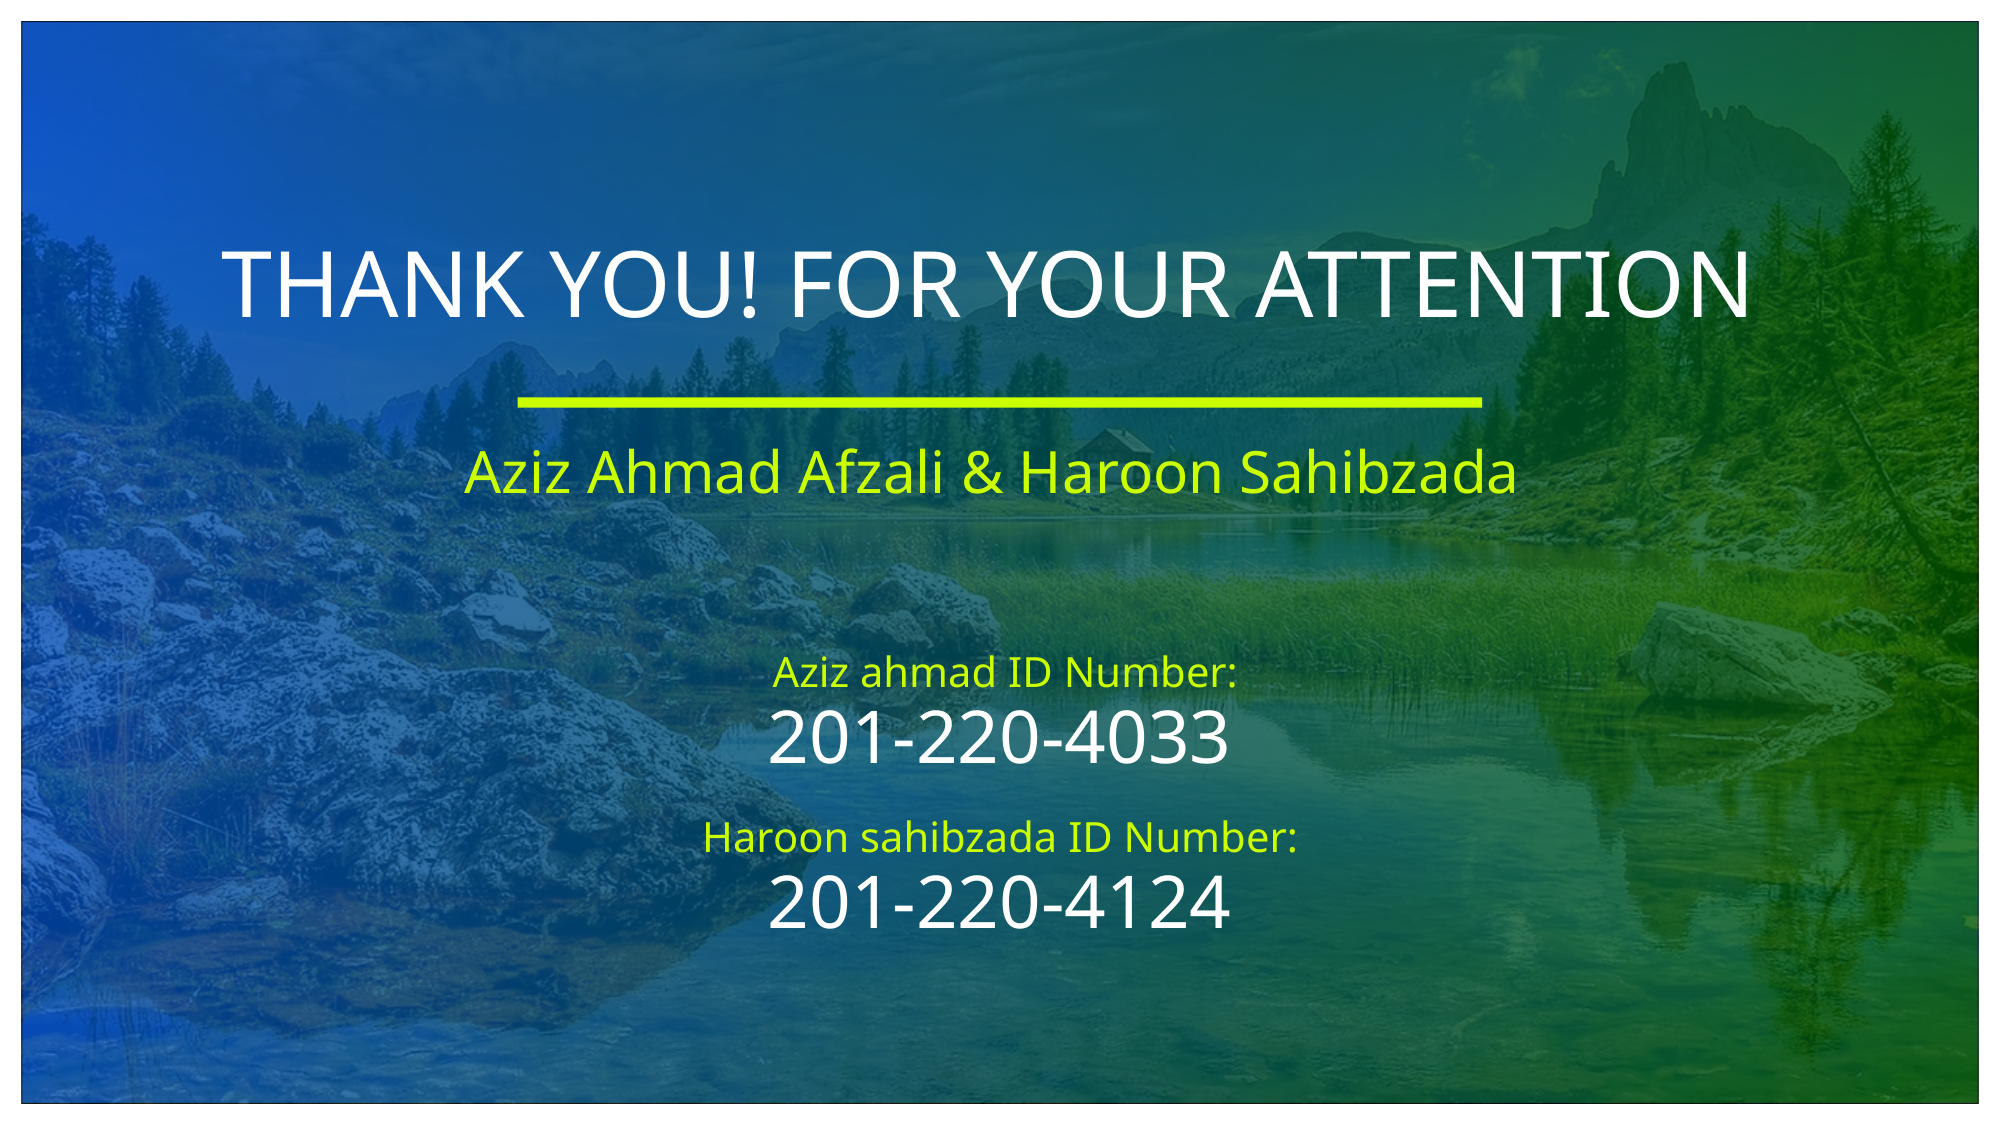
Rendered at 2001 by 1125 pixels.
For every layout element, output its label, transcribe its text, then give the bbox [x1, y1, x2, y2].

list Aziz ahmad ID Number: [641, 644, 1359, 692]
picture [21, 21, 1979, 1104]
list Aziz Ahmad Afzali & Haroon Sahibzada [172, 435, 1828, 535]
title THANK YOU! FOR YOUR ATTENTION [172, 162, 1830, 412]
list 201-220-4033 [641, 692, 1359, 771]
list Haroon sahibzada ID Number: [641, 808, 1359, 856]
list 201-220-4124 [514, 858, 1486, 936]
